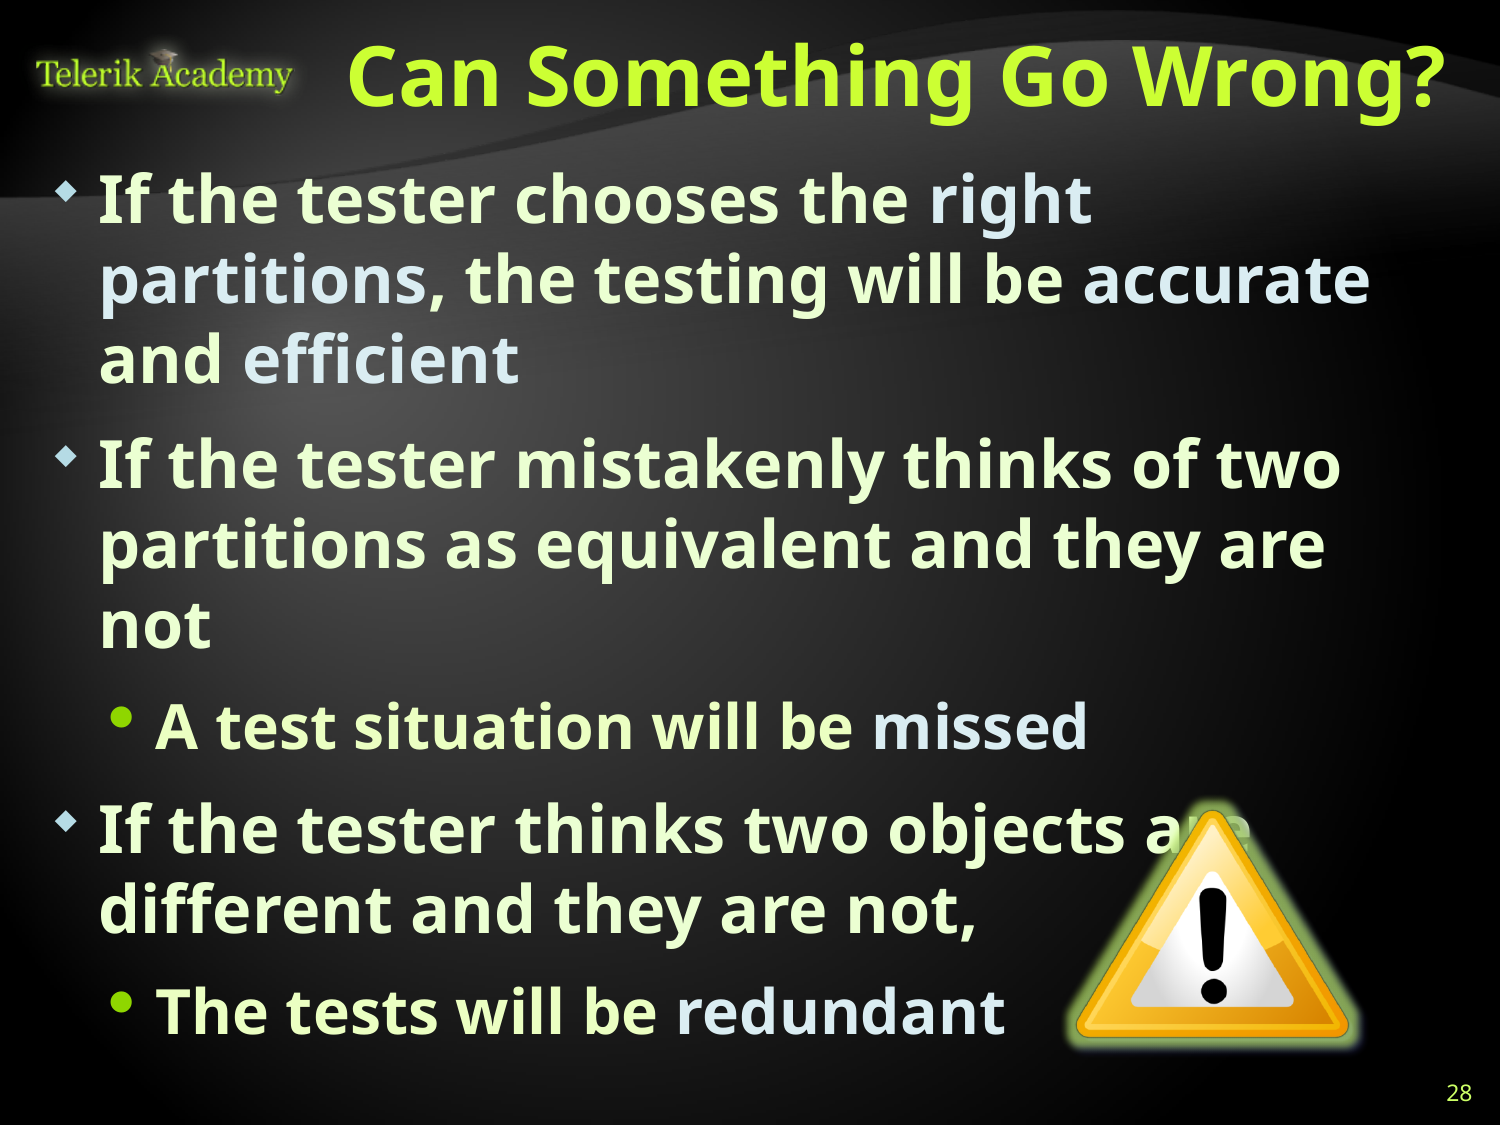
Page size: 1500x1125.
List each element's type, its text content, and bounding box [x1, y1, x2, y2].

slide_number 28 [1412, 1074, 1488, 1113]
title Can Something Go Wrong? [300, 12, 1463, 149]
picture [0, 0, 1500, 1125]
list If the tester chooses the right partitions, the testing will be accurate and efficient If the tester mistakenly thinks of two partitions as equivalent and they are not A test situation will be missed If the tester thinks two objects are different and they are not, The tests will be redundant [37, 149, 1463, 1100]
